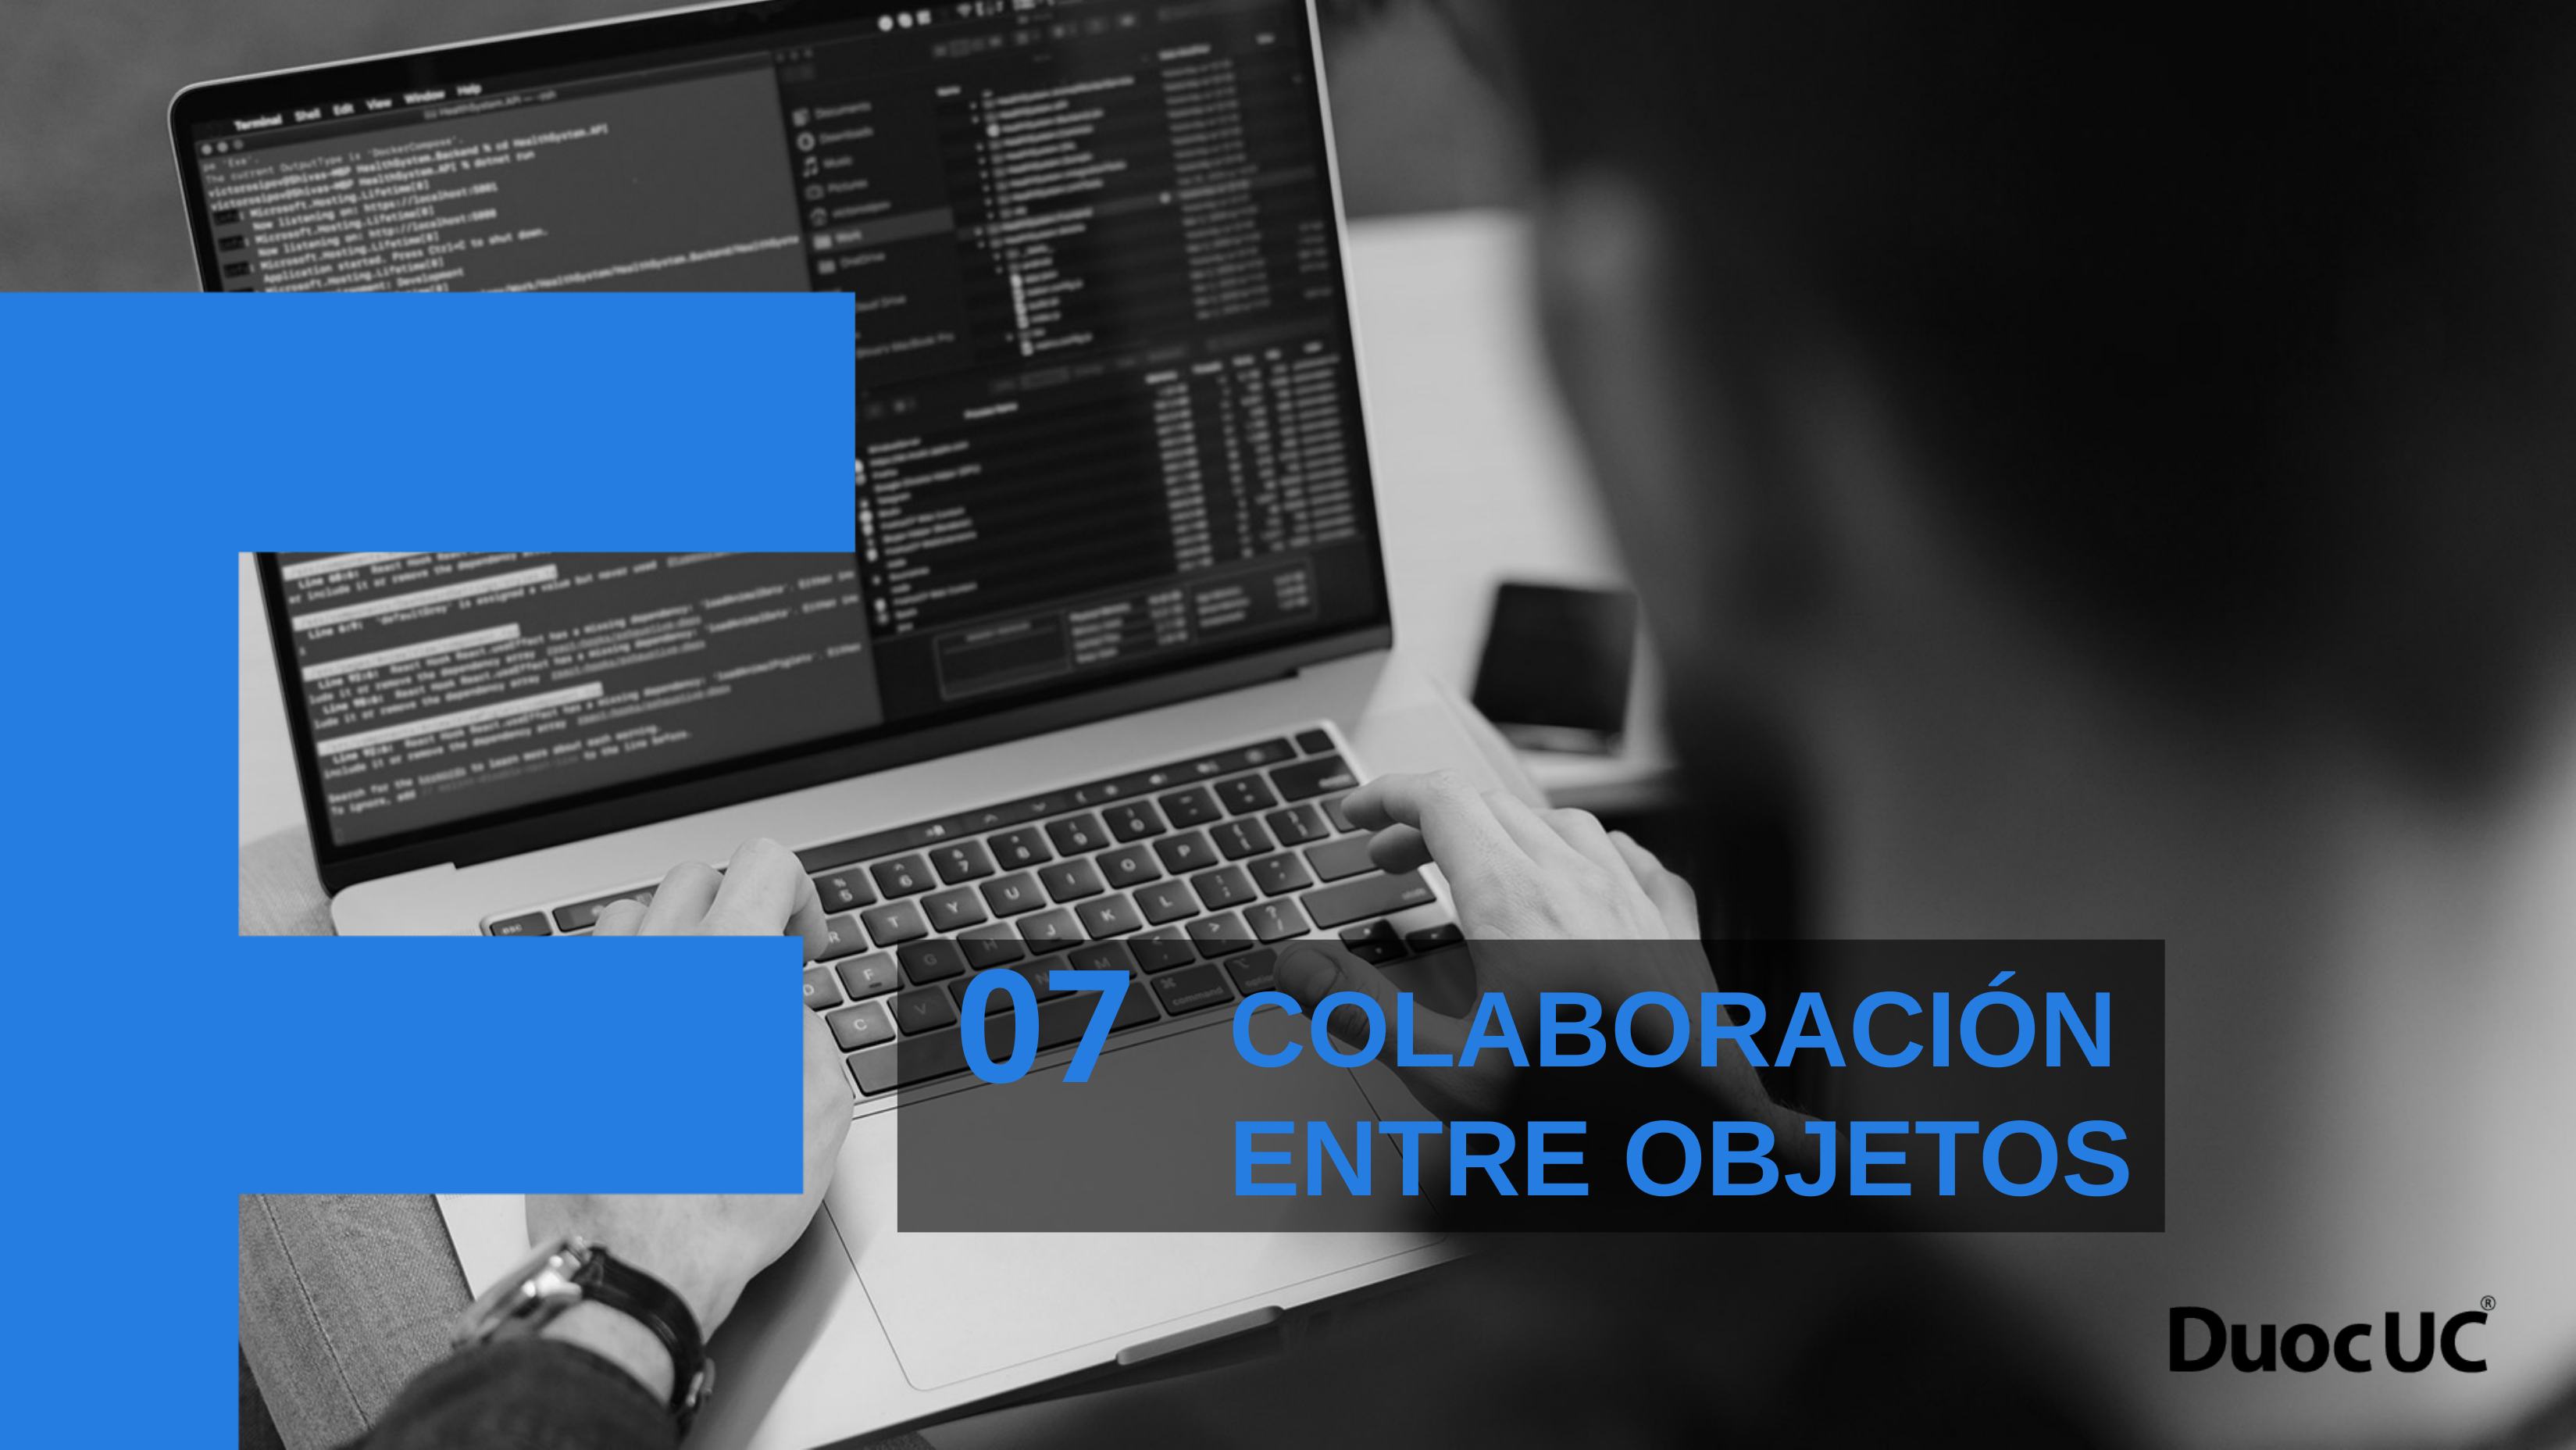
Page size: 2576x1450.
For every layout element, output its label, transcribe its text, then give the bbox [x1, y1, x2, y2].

picture [0, 0, 2576, 1450]
title COLABORACIÓN ENTRE OBJETOS [1229, 959, 2431, 1220]
text_box 07 [955, 926, 1201, 1114]
